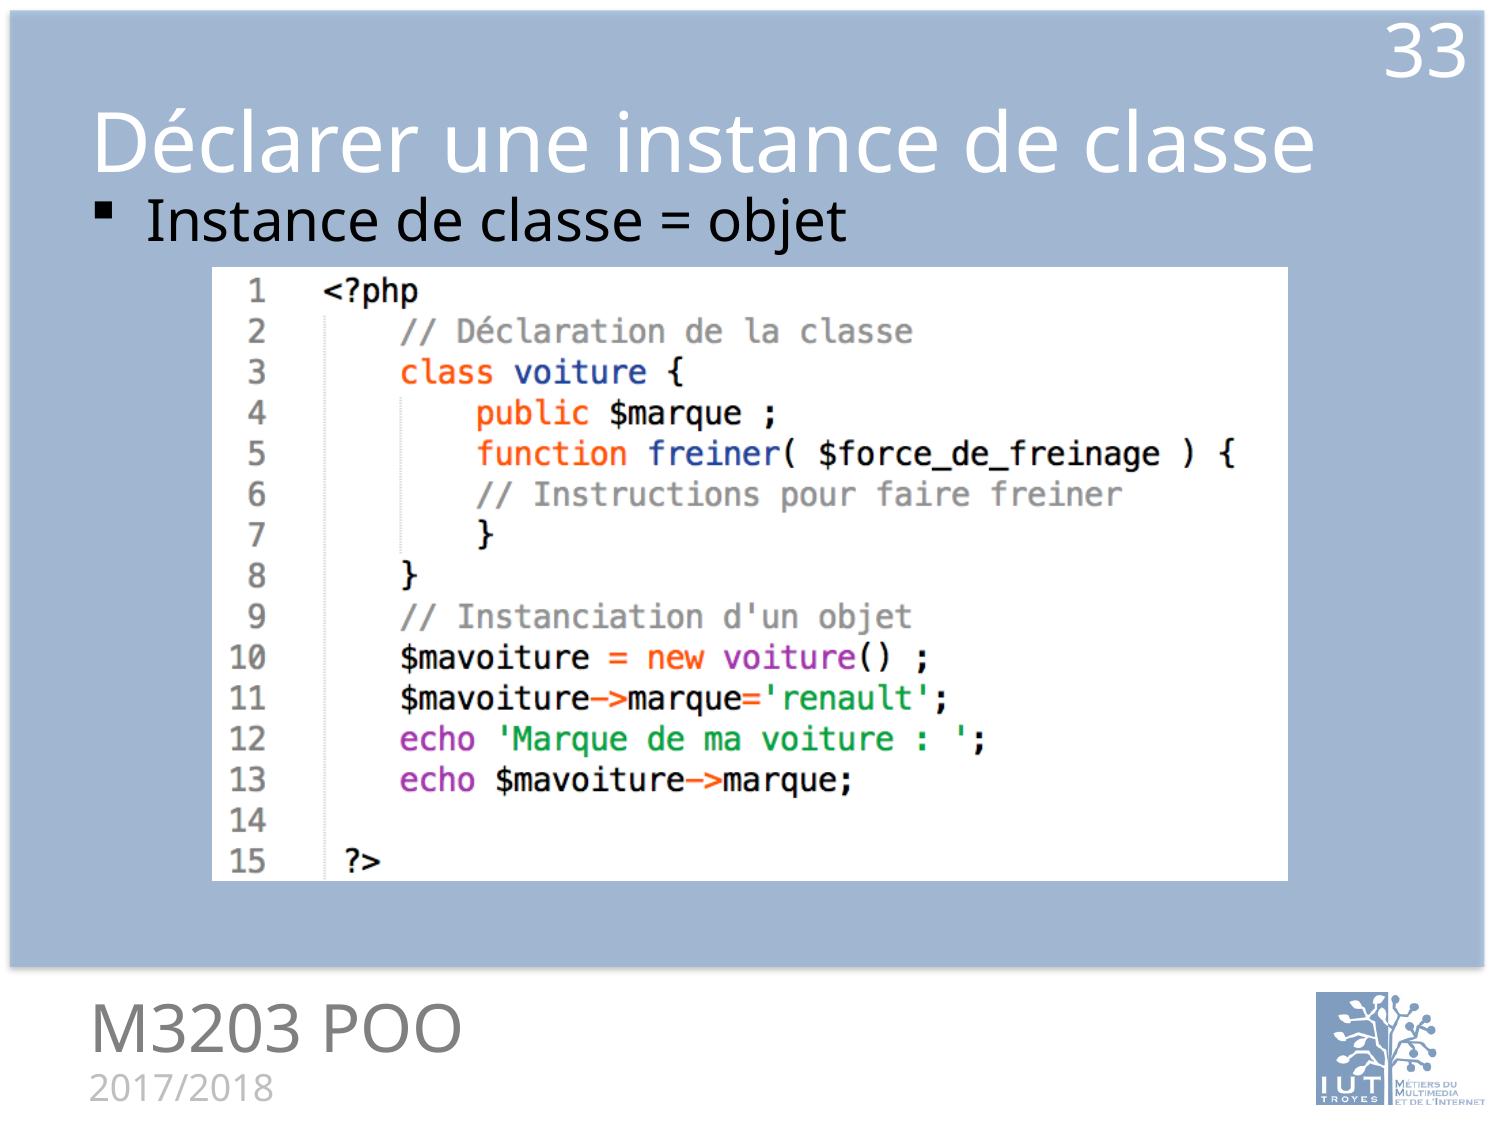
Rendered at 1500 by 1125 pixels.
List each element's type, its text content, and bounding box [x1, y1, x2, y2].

title Déclarer une instance de classe [75, 45, 1425, 175]
list Instance de classe = objet [75, 175, 1425, 861]
picture [212, 266, 1288, 881]
slide_number 33 [1293, 10, 1485, 97]
